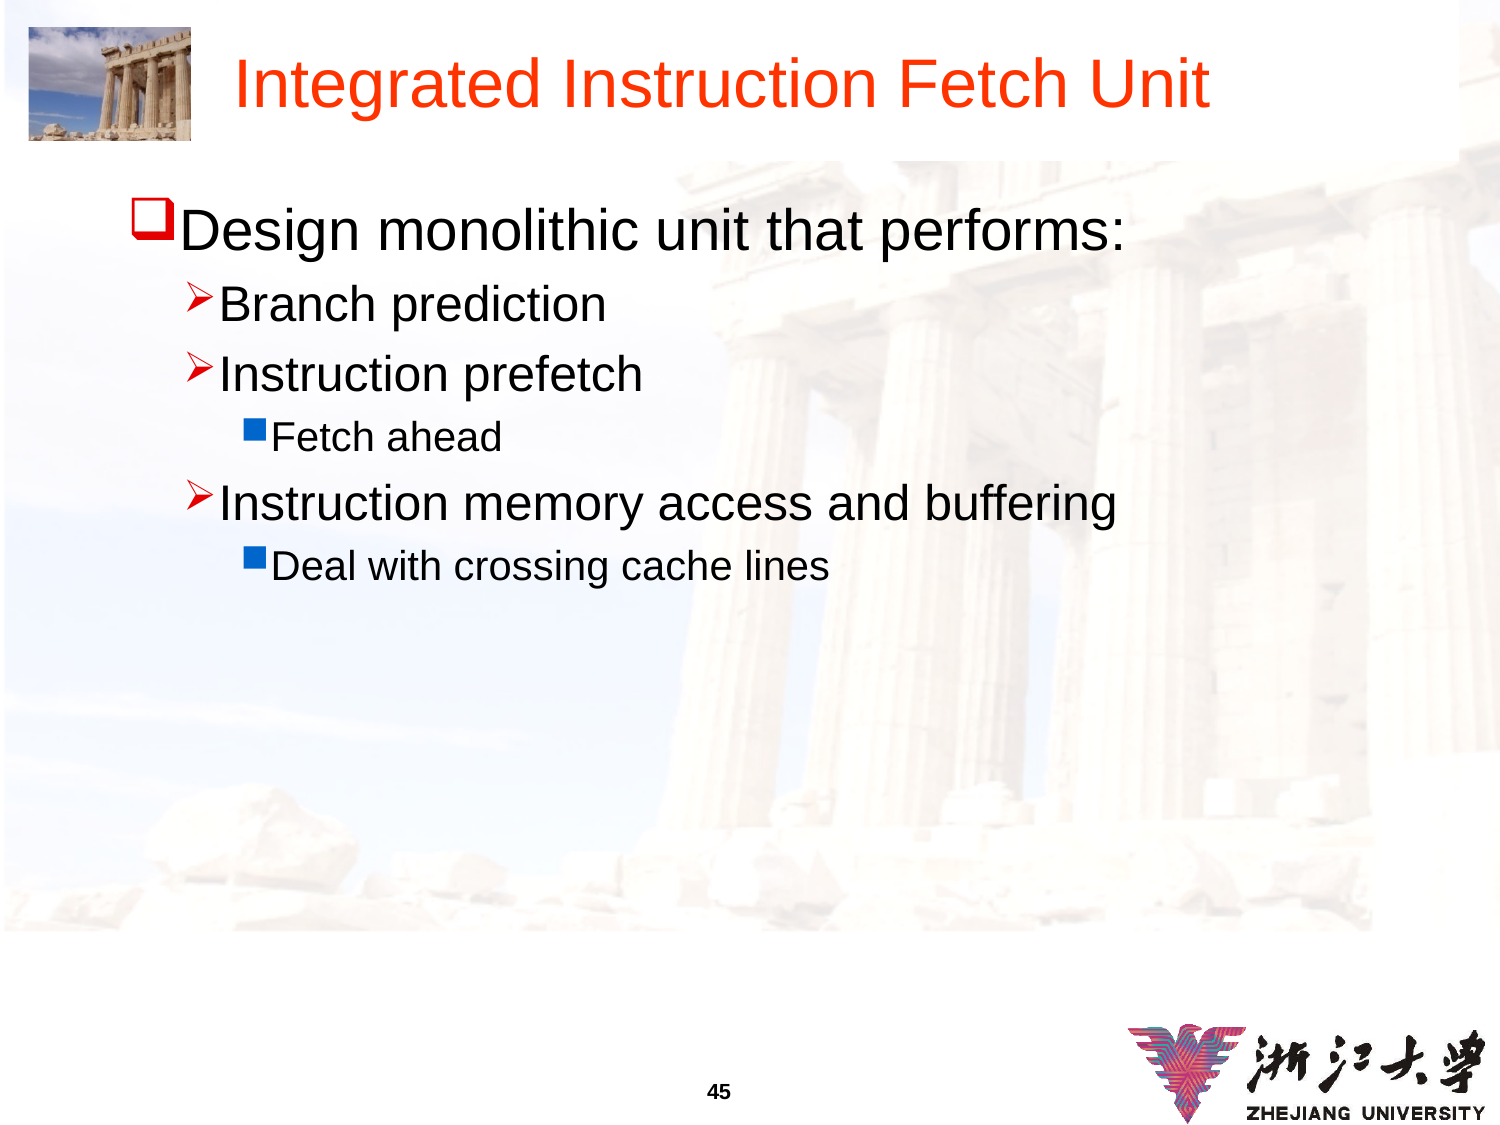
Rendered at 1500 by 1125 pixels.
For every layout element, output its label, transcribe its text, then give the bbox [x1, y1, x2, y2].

title Integrated Instruction Fetch Unit [218, 0, 1459, 161]
list Design monolithic unit that performs: Branch prediction Instruction prefetch Fetch ahead Instruction memory access and buffering Deal with crossing cache lines [112, 184, 1424, 1024]
picture [0, 0, 1500, 1125]
